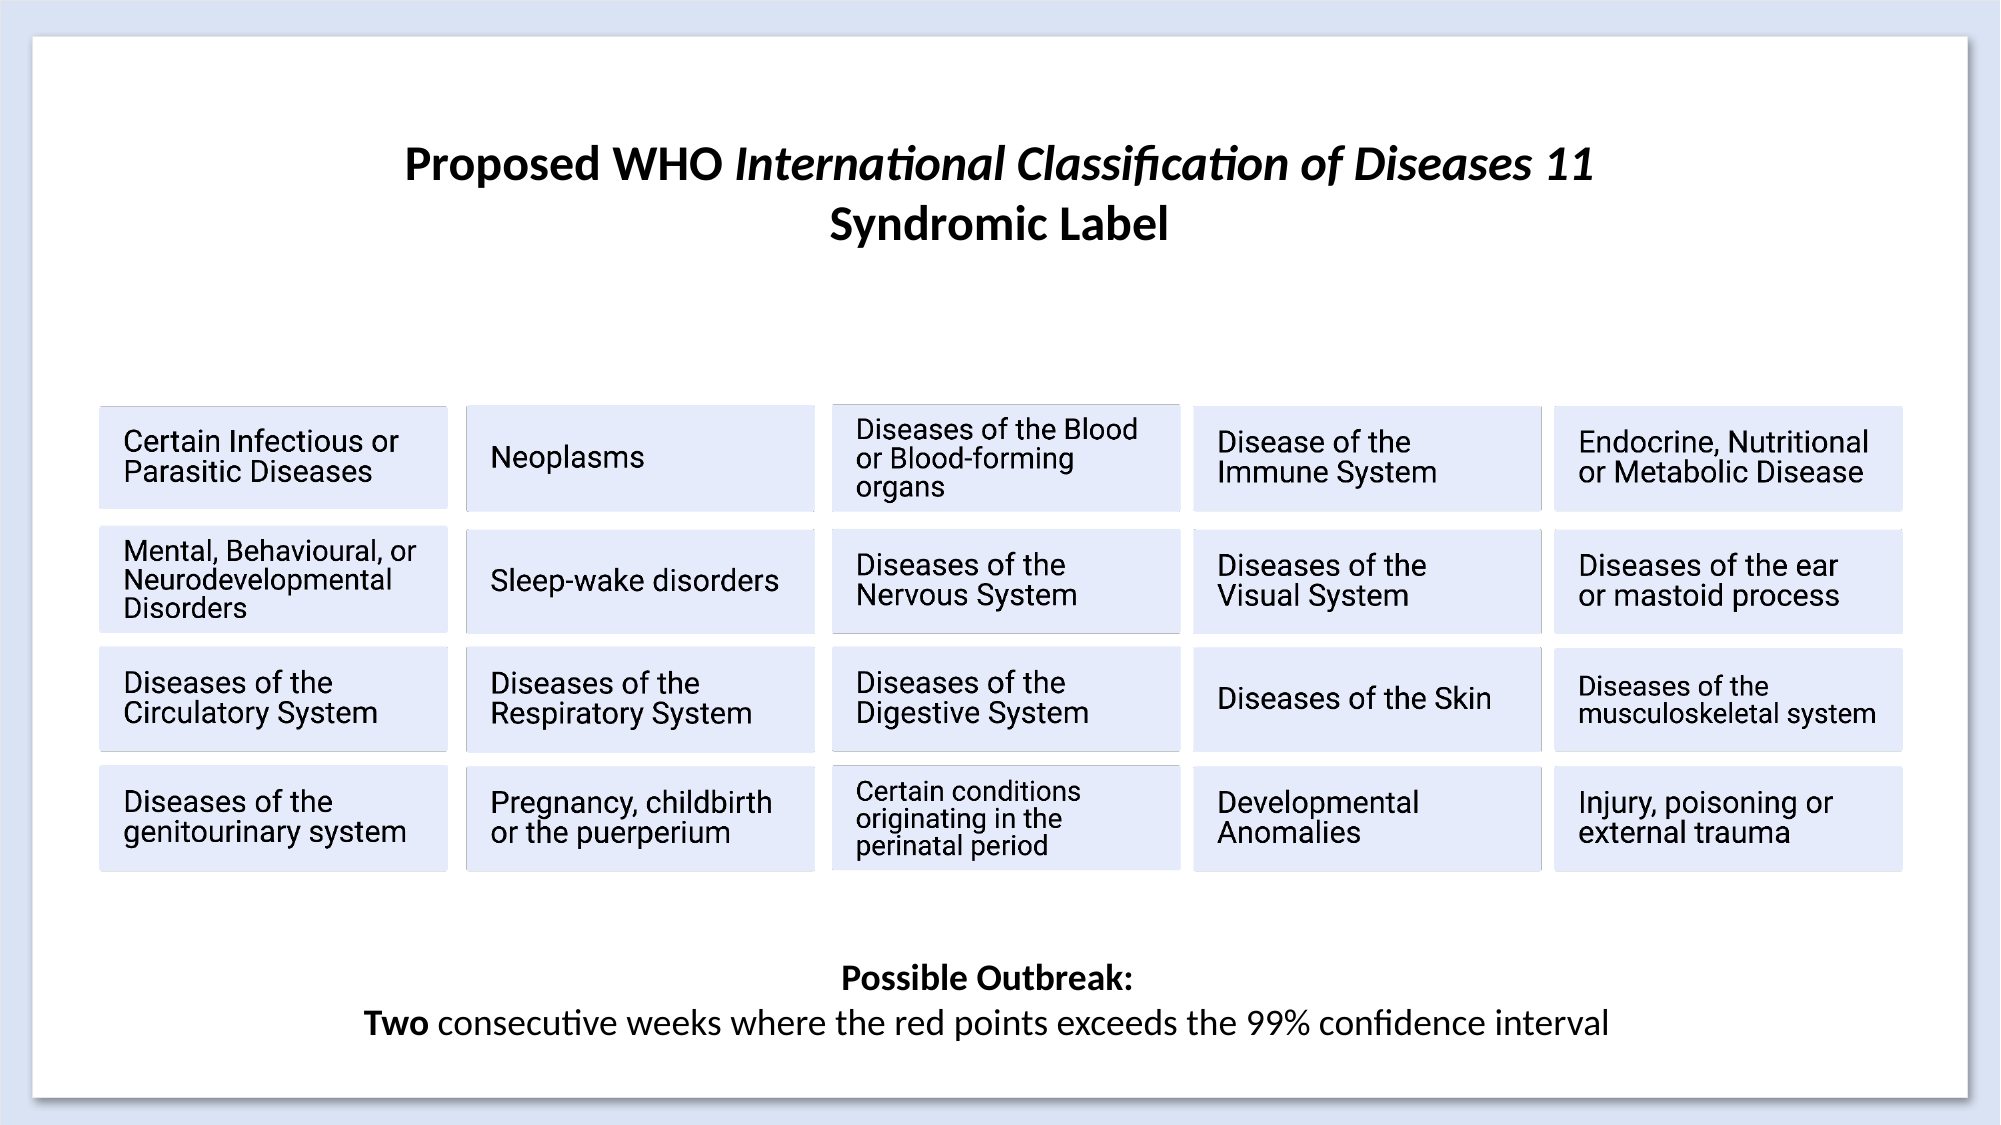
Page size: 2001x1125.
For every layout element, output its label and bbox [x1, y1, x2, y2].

text_box [0, 0, 2000, 1125]
picture [79, 387, 1920, 876]
